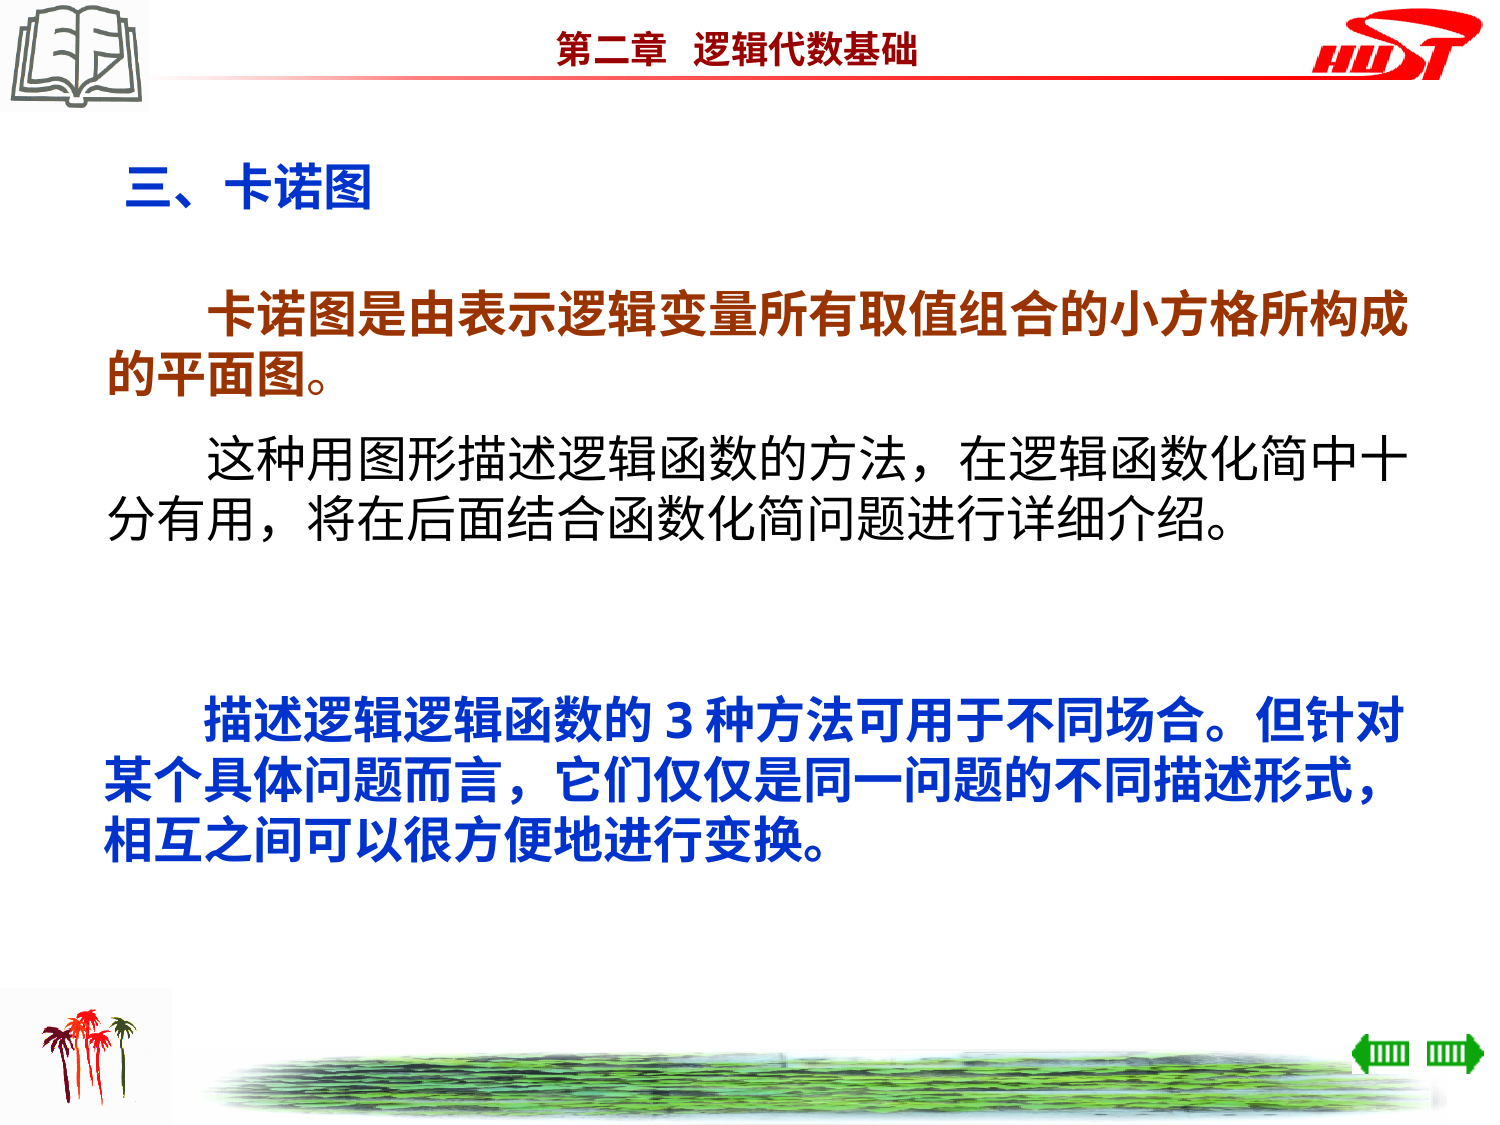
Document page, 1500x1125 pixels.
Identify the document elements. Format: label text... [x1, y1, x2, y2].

text_box 描述逻辑逻辑函数的3种方法可用于不同场合。但针对某个具体问题而言，它们仅仅是同一问题的不同描述形式，相互之间可以很方便地进行变换。 [88, 680, 1451, 876]
text_box 三、卡诺图 [108, 148, 567, 224]
text_box 卡诺图是由表示逻辑变量所有取值组合的小方格所构成的平面图。 这种用图形描述逻辑函数的方法，在逻辑函数化简中十分有用，将在后面结合函数化简问题进行详细介绍。 [74, 275, 1425, 555]
picture [0, 0, 1483, 112]
picture [0, 988, 1484, 1125]
